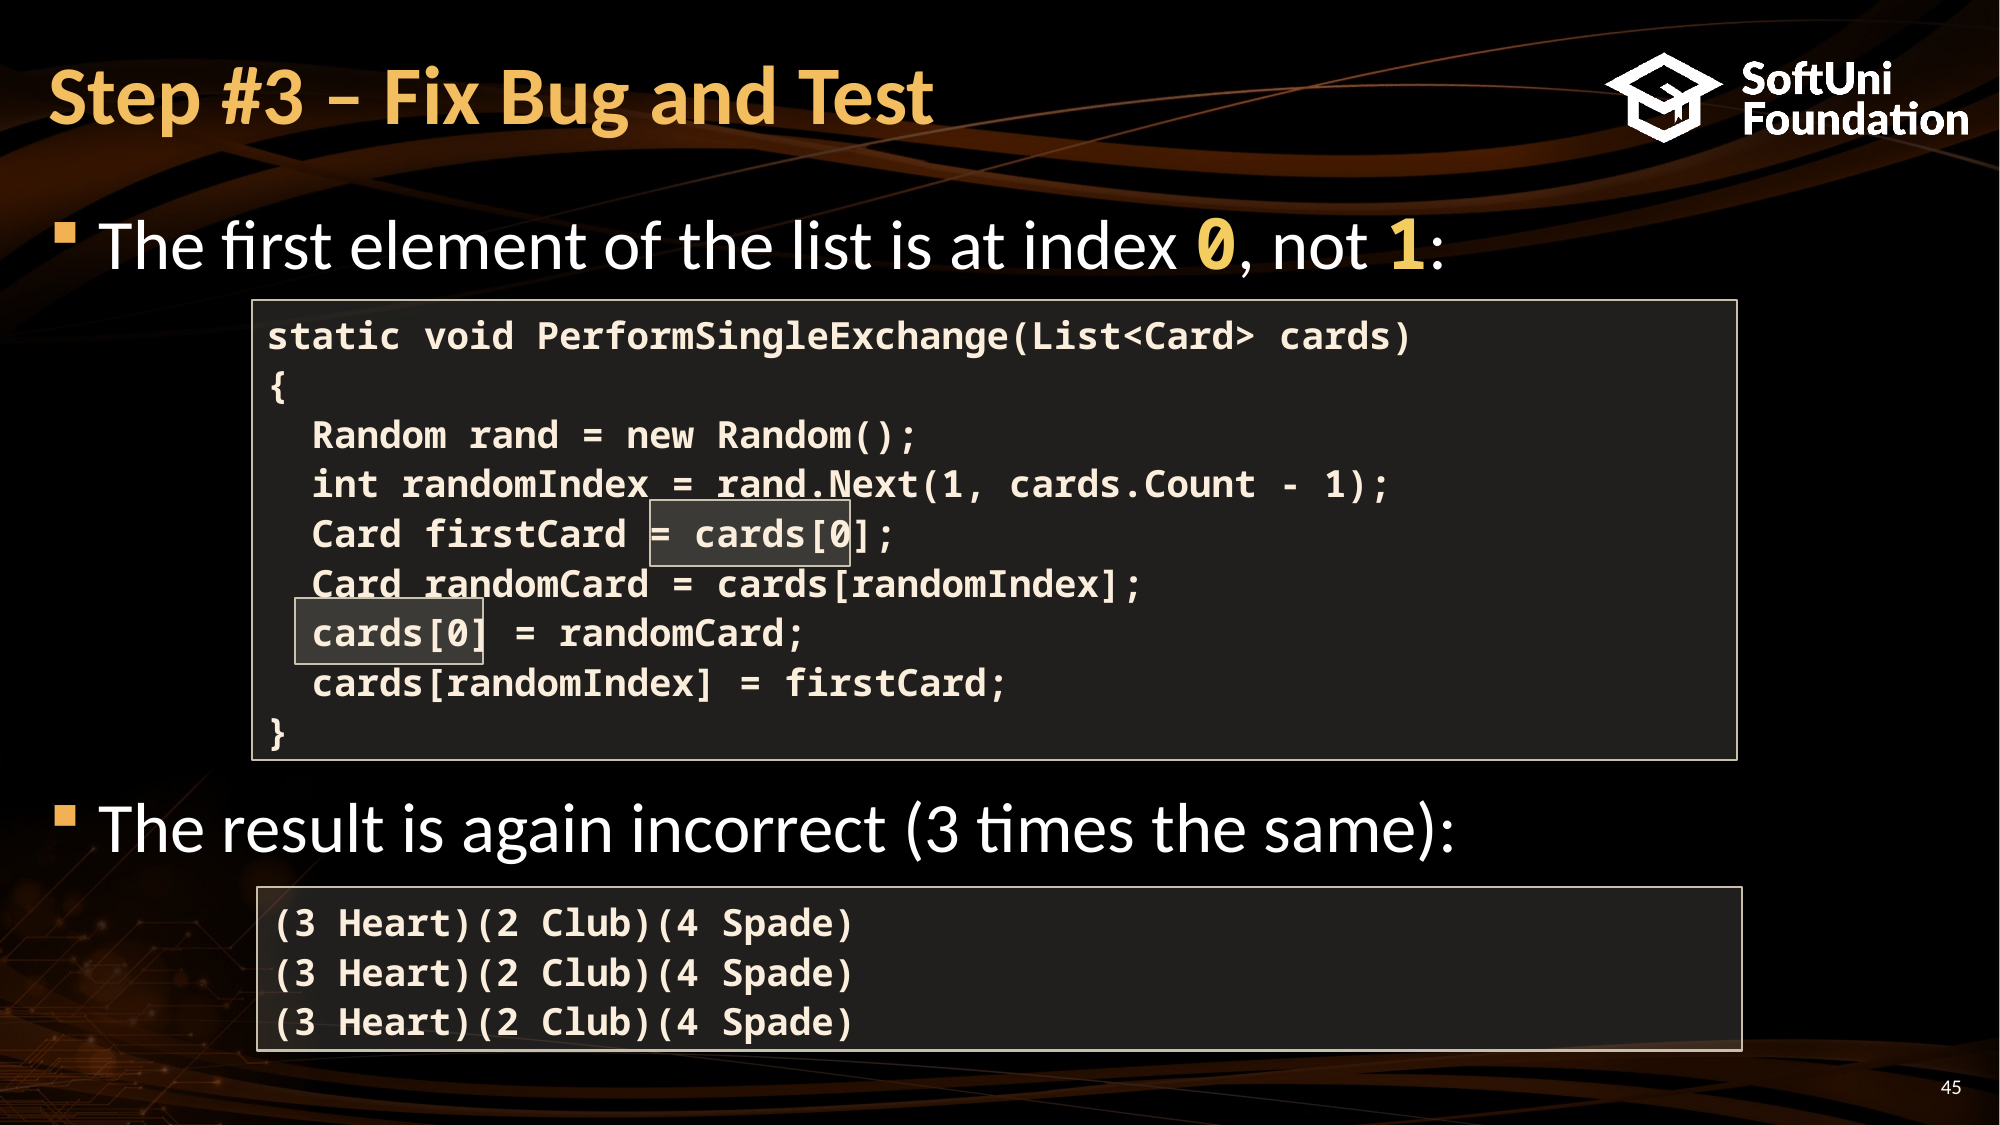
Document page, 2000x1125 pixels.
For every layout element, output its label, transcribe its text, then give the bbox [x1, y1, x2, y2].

picture [0, 0, 2000, 1125]
text_box (3 Heart)(2 Club)(4 Spade) (3 Heart)(2 Club)(4 Spade) (3 Heart)(2 Club)(4 Spade) [256, 887, 1743, 1051]
title Step #3 – Fix Bug and Test [30, 6, 1602, 189]
list The first element of the list is at index 0, not 1: The result is again incorrect (3 times the same): [31, 188, 1968, 1103]
text_box static void PerformSingleExchange(List<Card> cards) { Random rand = new Random(); int randomIndex = rand.Next(1, cards.Count - 1); Card firstCard = cards[0]; Card randomCard = cards[randomIndex]; cards[0] = randomCard; cards[randomIndex] = firstCard; } [251, 300, 1738, 761]
